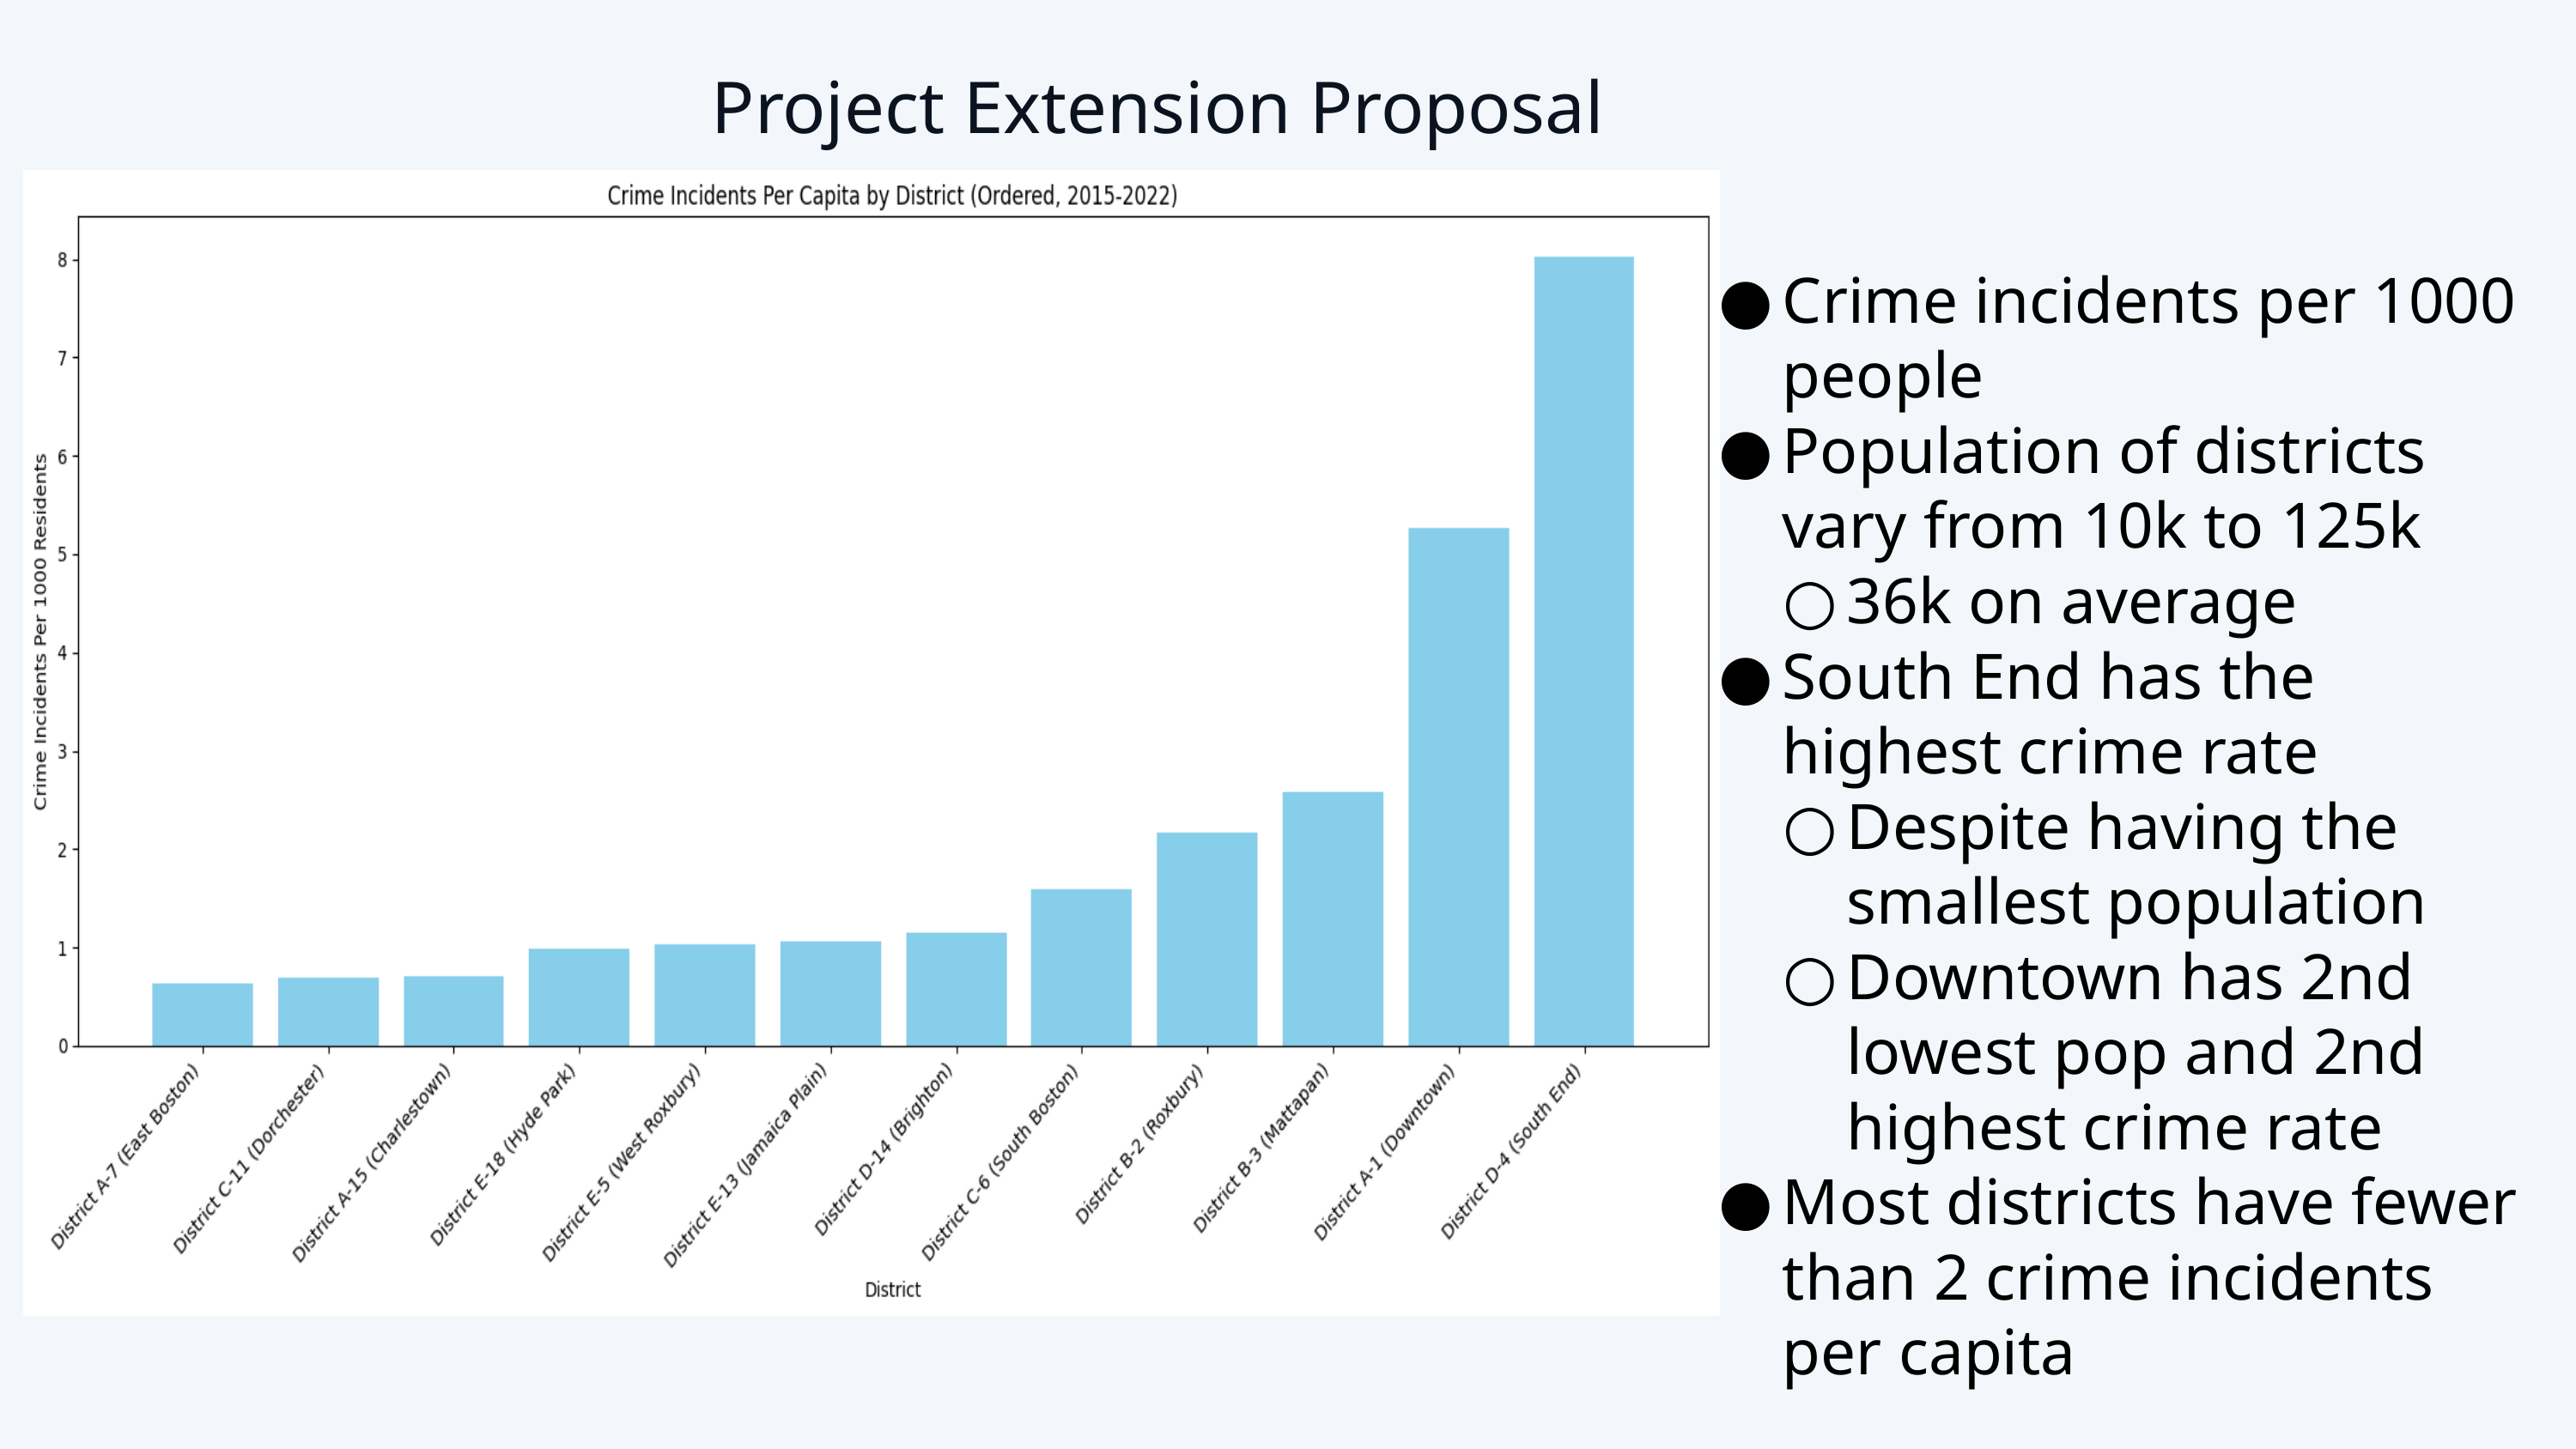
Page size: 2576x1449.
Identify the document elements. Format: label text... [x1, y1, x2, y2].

picture [23, 170, 1720, 1316]
text_box Project Extension Proposal [712, 45, 1671, 148]
text_box Crime incidents per 1000 people Population of districts vary from 10k to 125k 36k on average South End has the highest crime rate Despite having the smallest population Downtown has 2nd lowest pop and 2nd highest crime rate Most districts have fewer than 2 crime incidents per capita [1704, 247, 2537, 1401]
